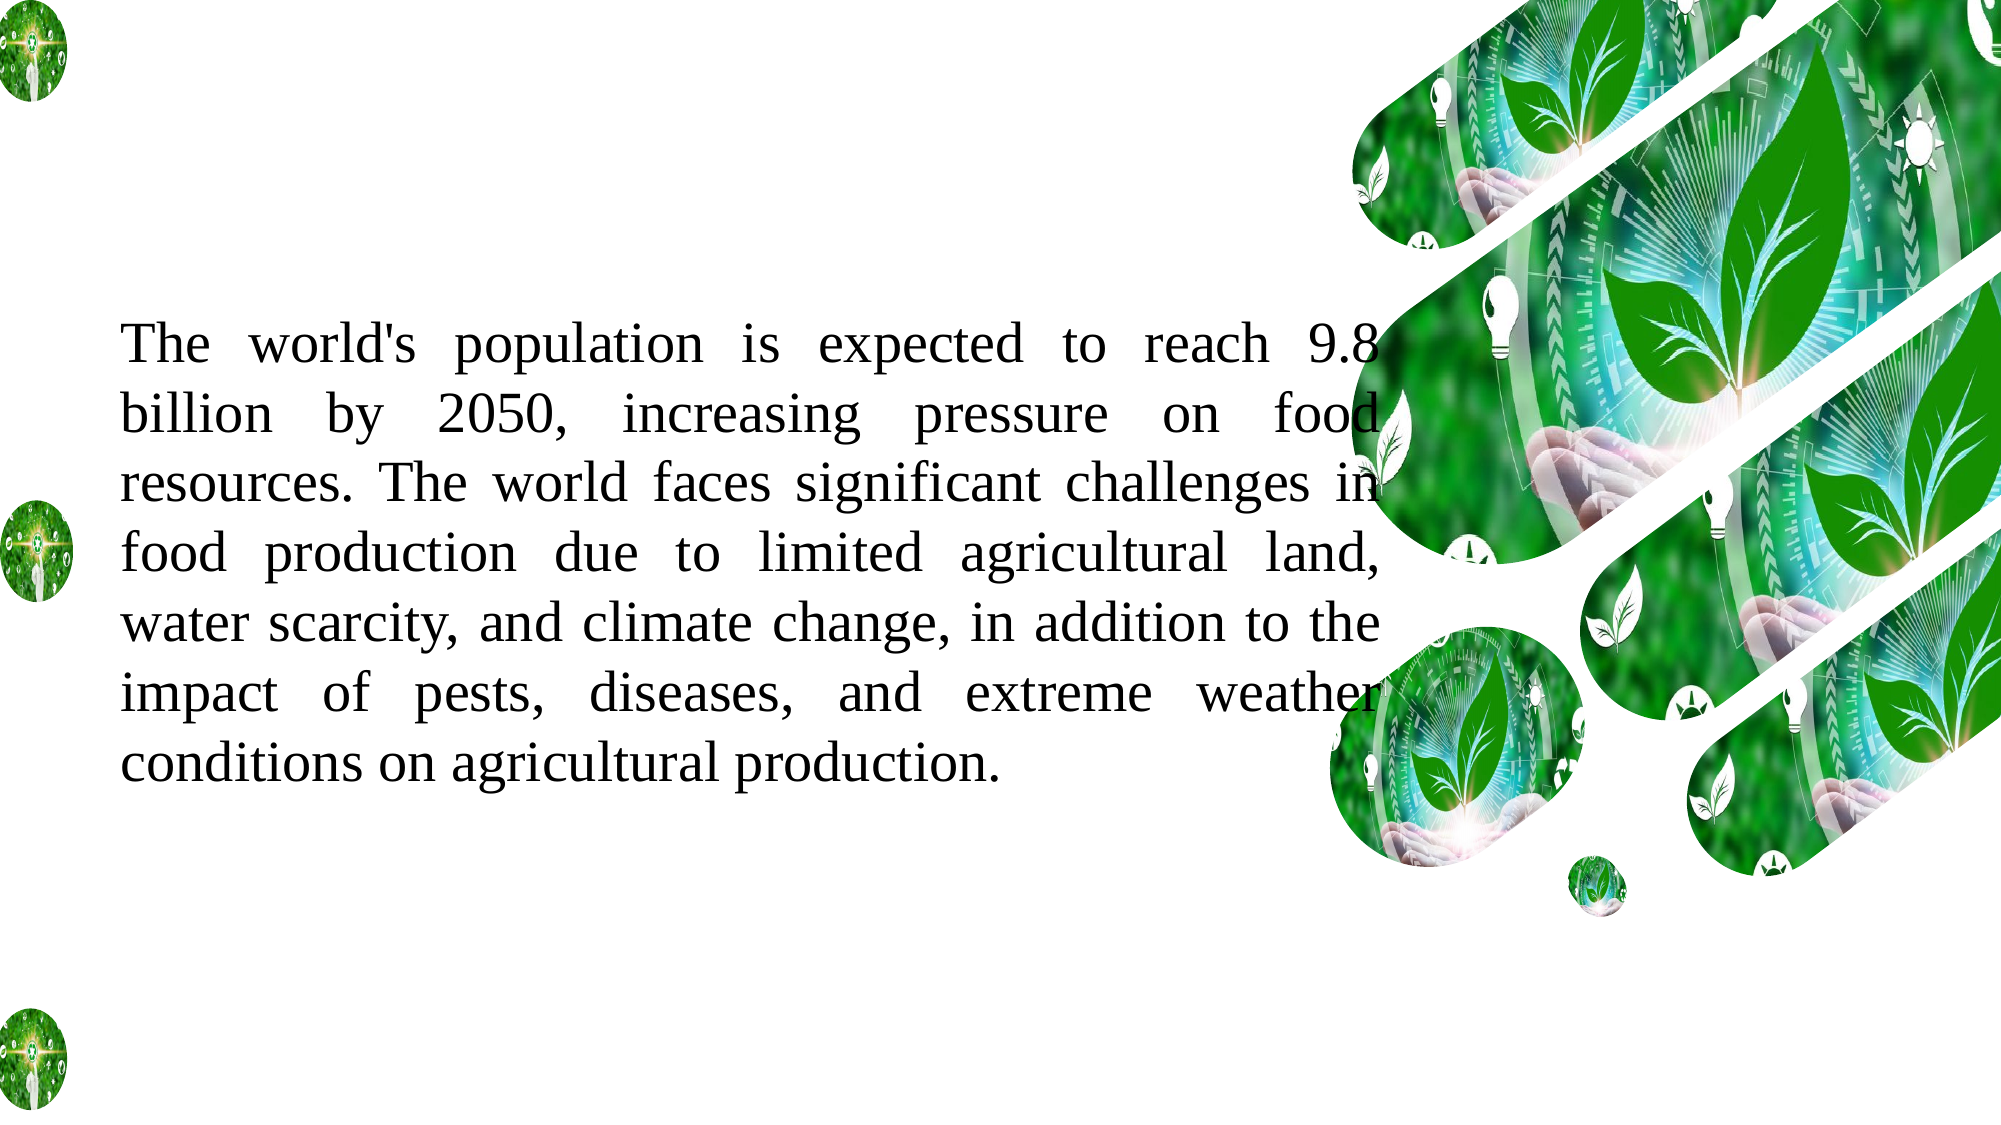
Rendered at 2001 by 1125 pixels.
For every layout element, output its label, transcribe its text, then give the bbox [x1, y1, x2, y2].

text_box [1298, 0, 2000, 918]
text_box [0, 0, 73, 1111]
text_box The world's population is expected to reach 9.8 billion by 2050, increasing pressure on food resources. The world faces significant challenges in food production due to limited agricultural land, water scarcity, and climate change, in addition to the impact of pests, diseases, and extreme weather conditions on agricultural production. [105, 296, 1298, 801]
